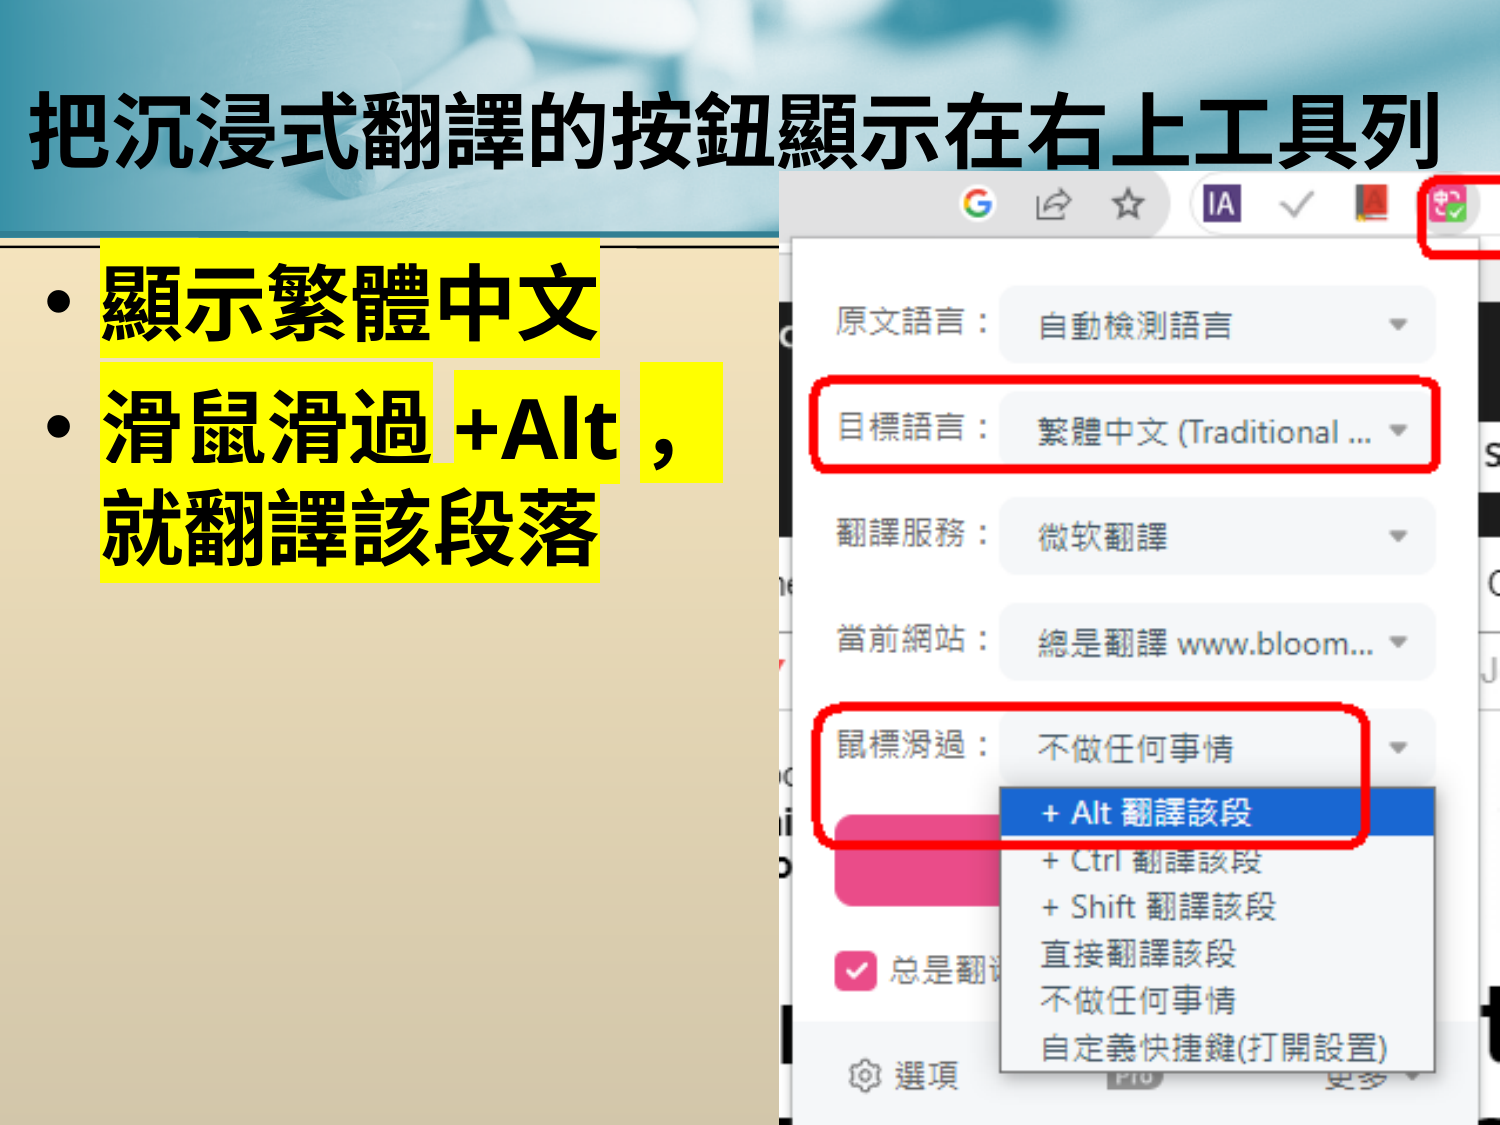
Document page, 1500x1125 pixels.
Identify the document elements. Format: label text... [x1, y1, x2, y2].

picture [779, 171, 1500, 1125]
list 顯示繁體中文 滑鼠滑過+Alt，就翻譯該段落 [29, 243, 774, 1125]
title 把沉浸式翻譯的按鈕顯示在右上工具列 [0, 24, 1471, 233]
